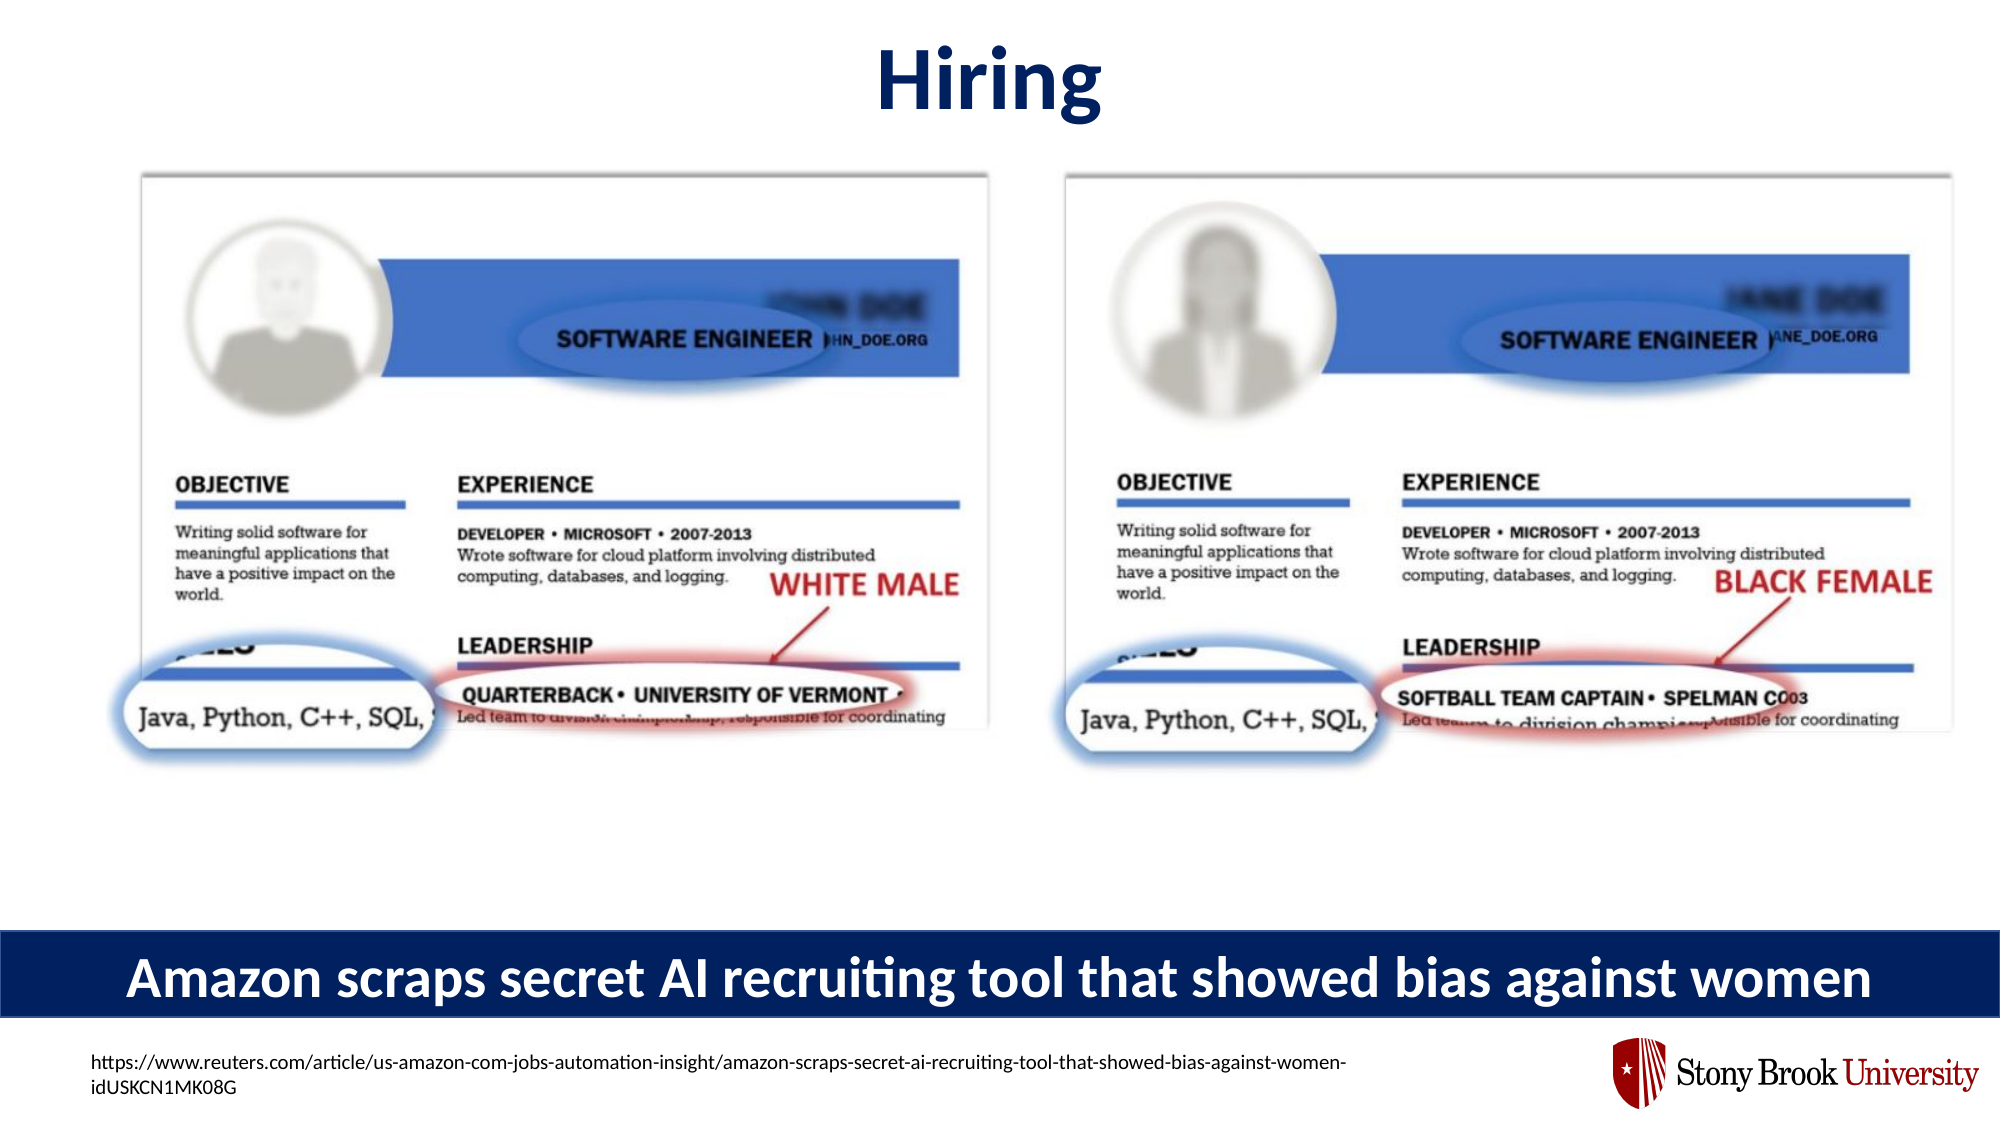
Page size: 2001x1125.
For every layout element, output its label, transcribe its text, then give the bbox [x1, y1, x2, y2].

text_box Hiring [106, 23, 1874, 137]
text_box https://www.reuters.com/article/us-amazon-com-jobs-automation-insight/amazon-scraps-secret-ai-recruiting-tool-that-showed-bias-against-women-idUSKCN1MK08G [76, 1041, 1438, 1106]
picture [1613, 1038, 1979, 1109]
picture [106, 137, 1965, 789]
text_box Amazon scraps secret AI recruiting tool that showed bias against women [0, 930, 2000, 1018]
